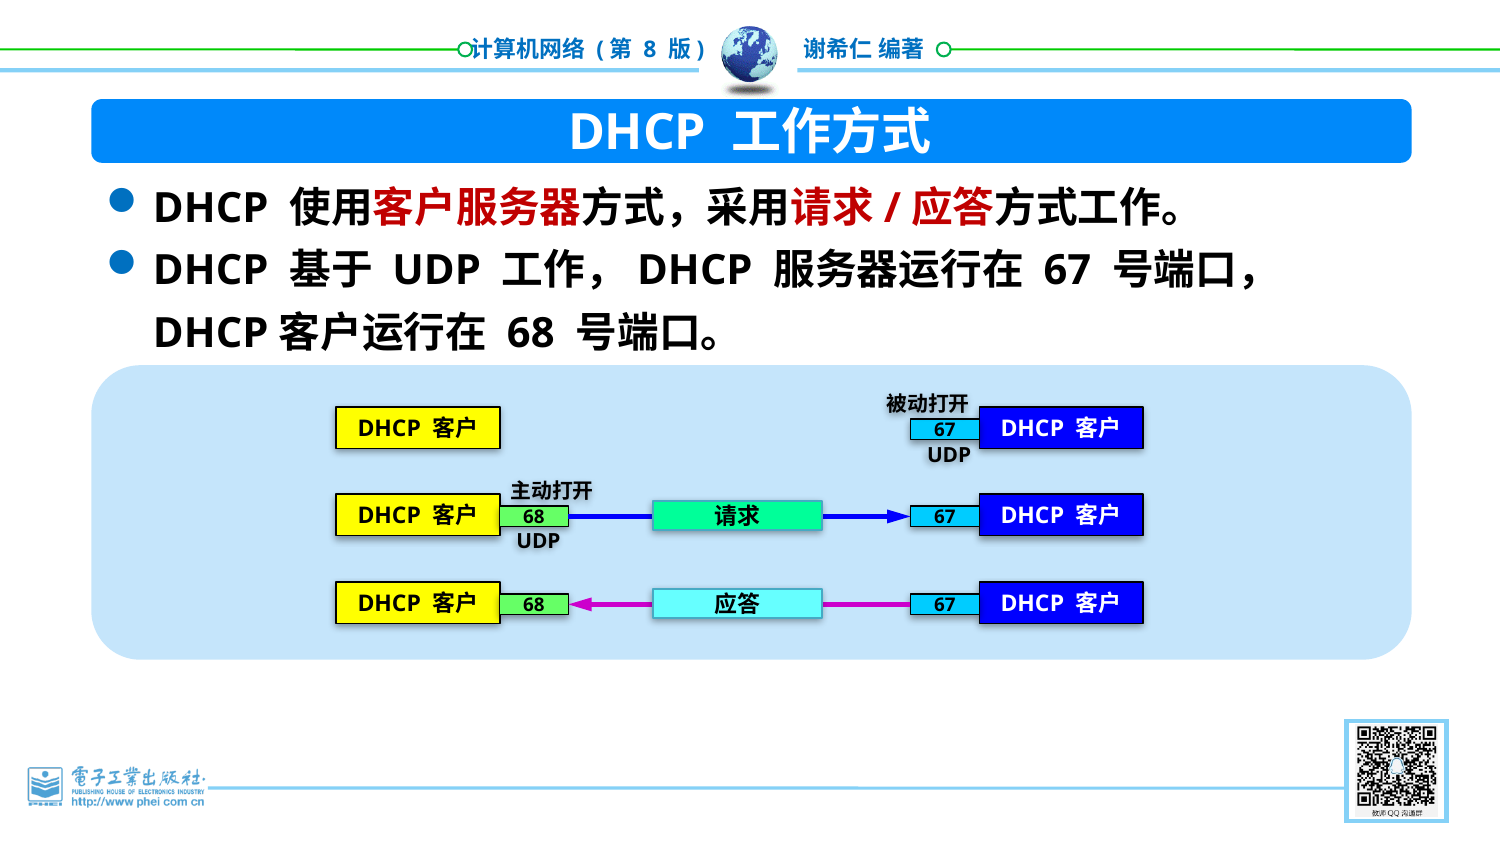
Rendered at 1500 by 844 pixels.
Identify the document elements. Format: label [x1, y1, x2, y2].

picture [23, 764, 208, 809]
picture [1355, 724, 1438, 817]
text_box [89, 92, 1414, 662]
picture [719, 24, 779, 92]
